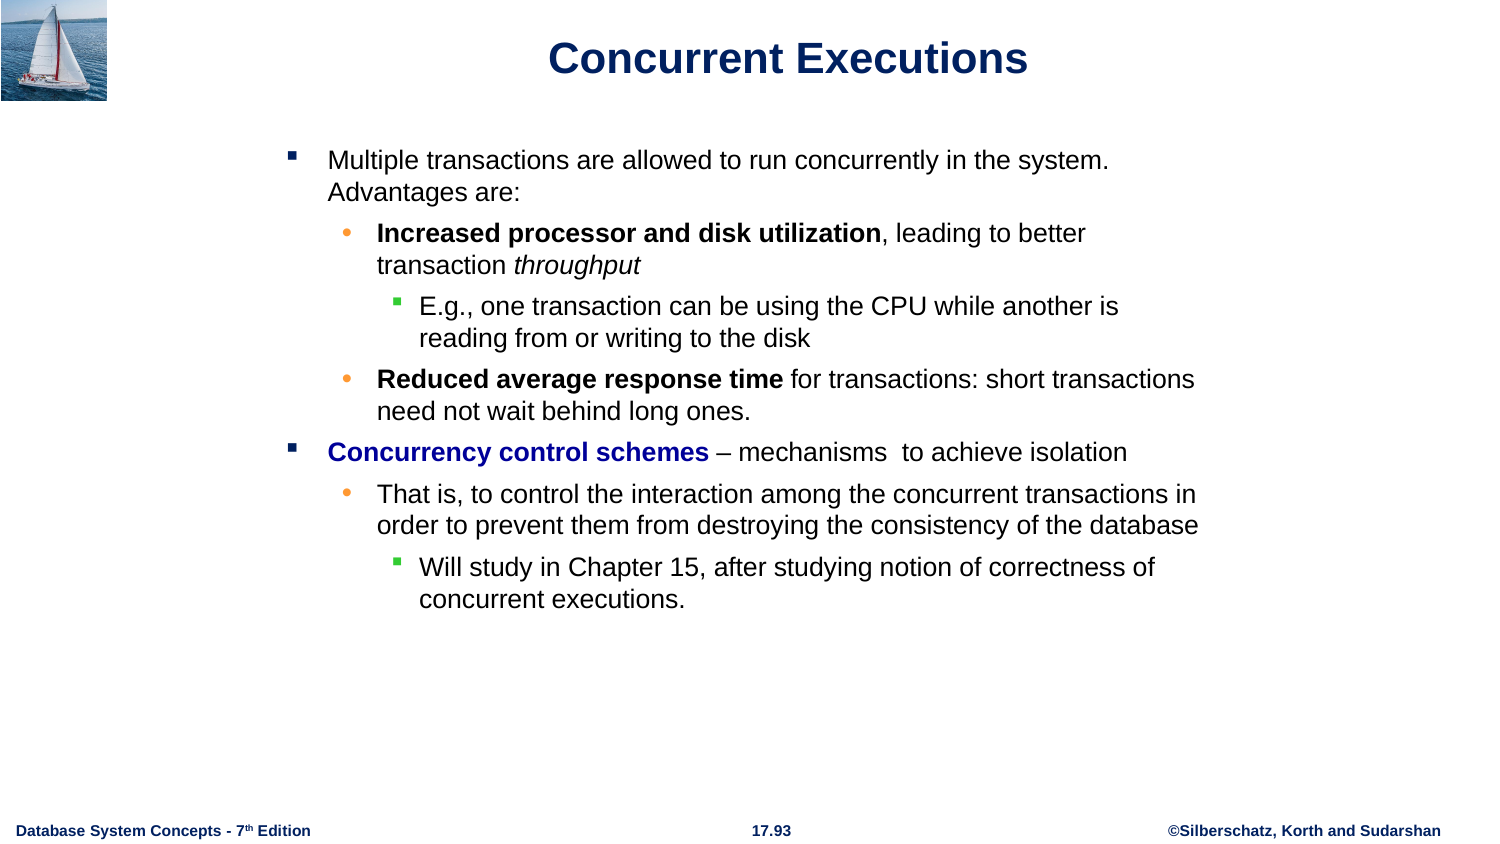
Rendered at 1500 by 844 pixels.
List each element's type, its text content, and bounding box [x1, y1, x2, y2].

list Multiple transactions are allowed to run concurrently in the system. Advantages are: Increased processor and disk utilization, leading to better transaction throughput E.g., one transaction can be using the CPU while another is reading from or writing to the disk Reduced average response time for transactions: short transactions need not wait behind long ones. Concurrency control schemes – mechanisms to achieve isolation That is, to control the interaction among the concurrent transactions in order to prevent them from destroying the consistency of the database Will study in Chapter 15, after studying notion of correctness of concurrent executions. [270, 135, 1220, 797]
picture [1, 0, 107, 101]
title Concurrent Executions [125, 14, 1452, 90]
